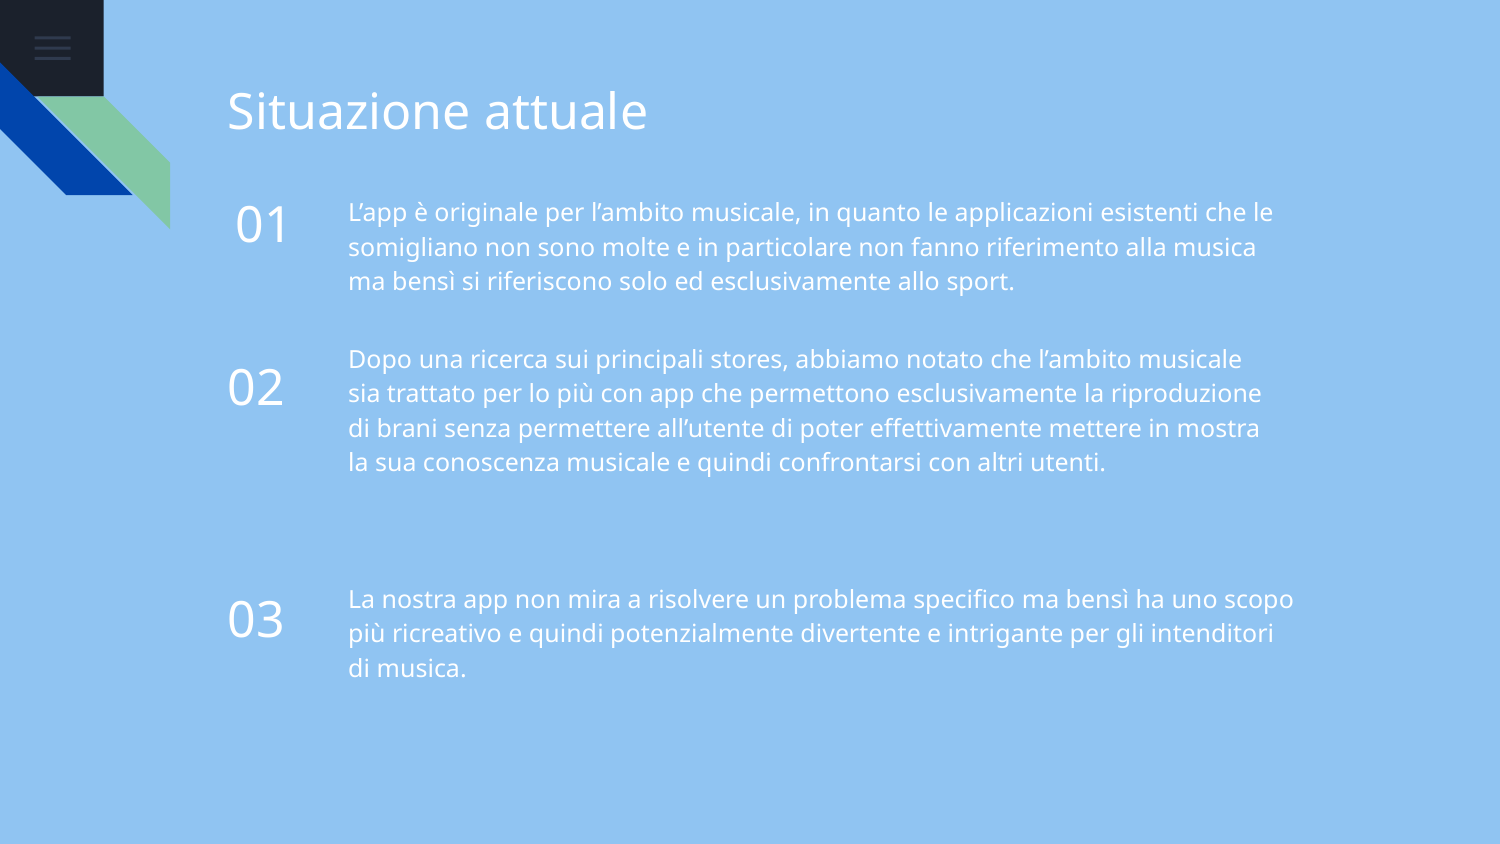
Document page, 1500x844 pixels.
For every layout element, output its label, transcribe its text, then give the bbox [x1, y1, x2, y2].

list La nostra app non mira a risolvere un problema specifico ma bensì ha uno scopo più ricreativo e quindi potenzialmente divertente e intrigante per gli intenditori di musica. [333, 563, 1313, 824]
text_box 01 [220, 177, 333, 290]
text_box 03 [212, 572, 333, 706]
text_box 02 [212, 340, 333, 473]
list L’app è originale per l’ambito musicale, in quanto le applicazioni esistenti che le somigliano non sono molte e in particolare non fanno riferimento alla musica ma bensì si riferiscono solo ed esclusivamente allo sport. Dopo una ricerca sui principali stores, abbiamo notato che l’ambito musicale sia trattato per lo più con app che permettono esclusivamente la riproduzione di brani senza permettere all’utente di poter effettivamente mettere in mostra la sua conoscenza musicale e quindi confrontarsi con altri utenti. [333, 177, 1298, 368]
title Situazione attuale [212, 64, 1368, 177]
